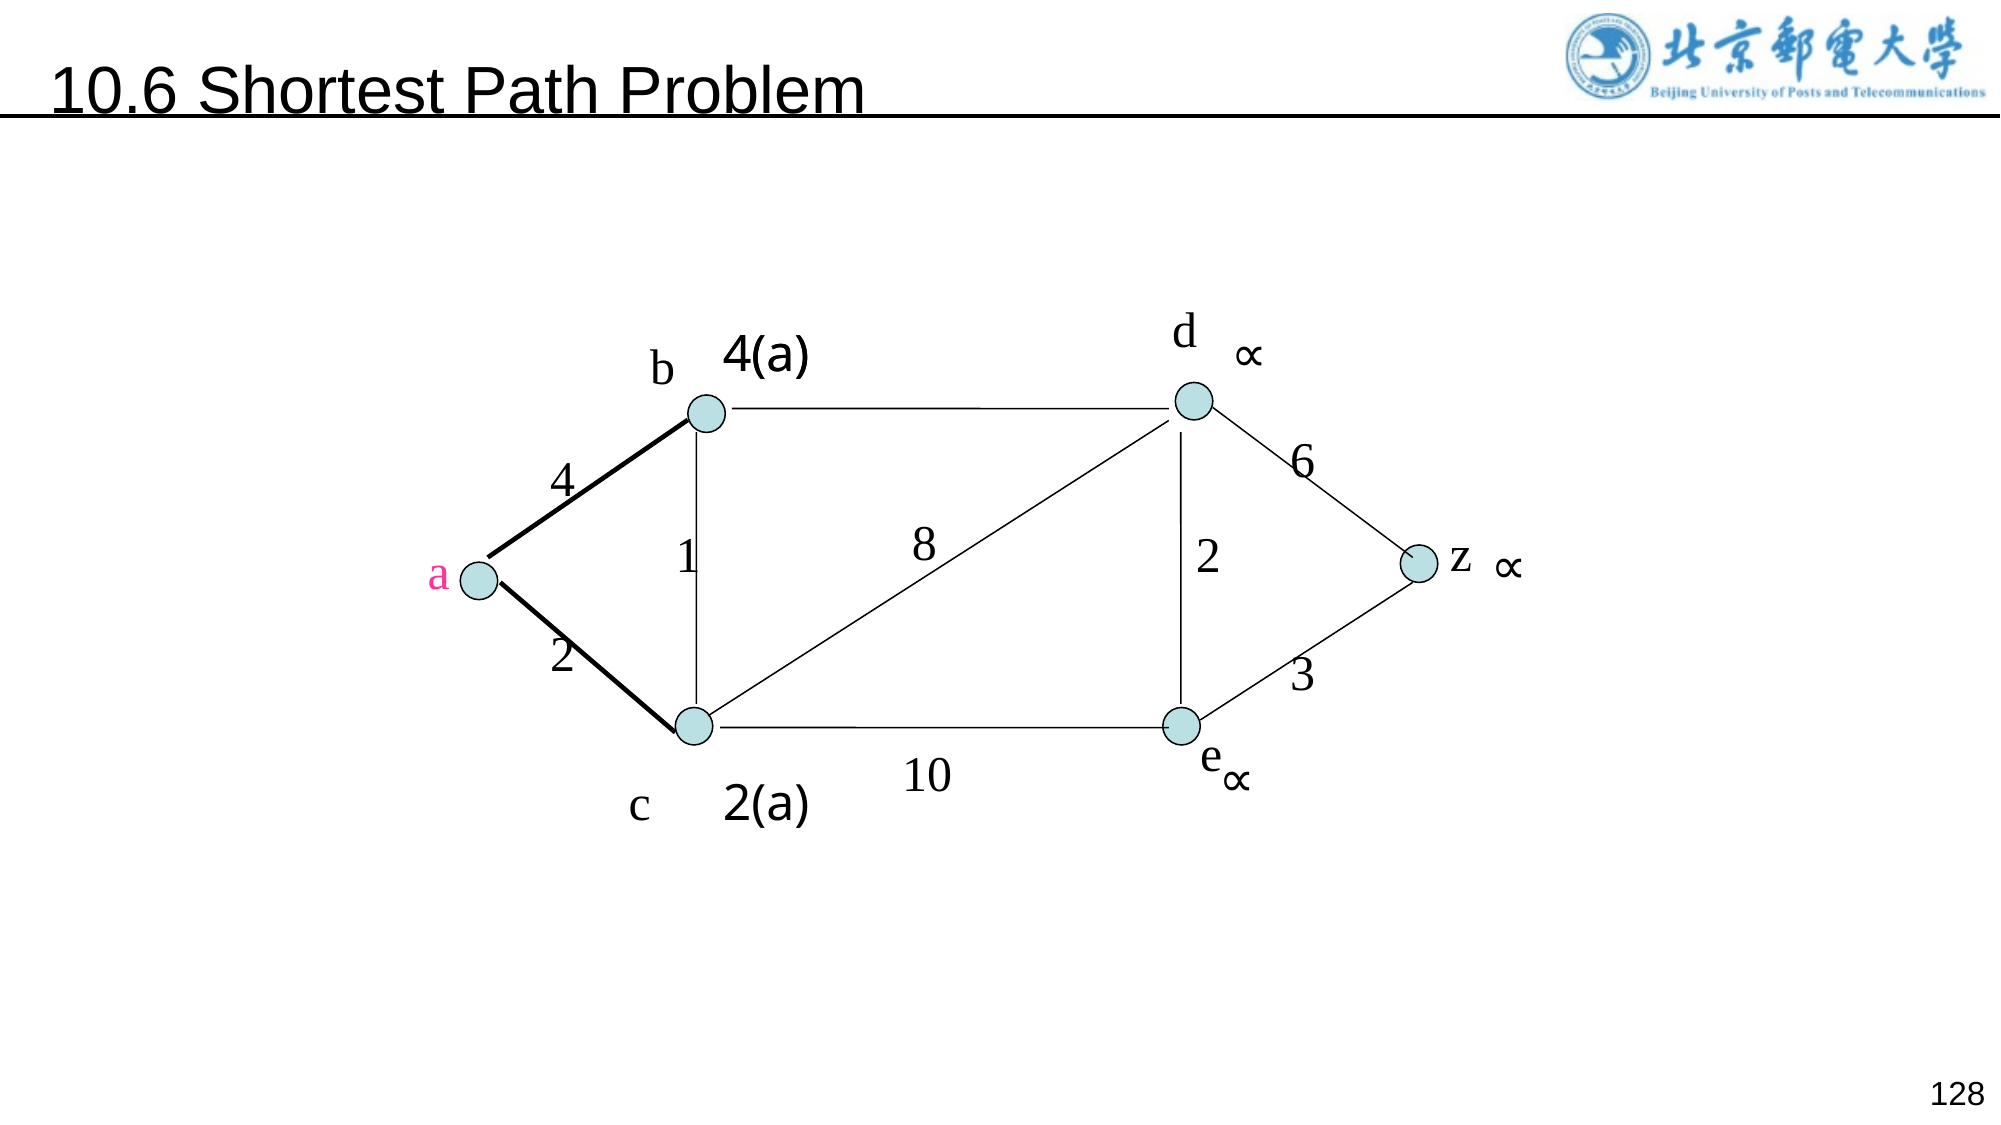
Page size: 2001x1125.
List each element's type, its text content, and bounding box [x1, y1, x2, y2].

picture [1849, 13, 1988, 101]
text_box a [412, 532, 465, 608]
text_box 2(a) [708, 762, 862, 838]
text_box 4 [535, 439, 591, 514]
text_box 3 [1275, 632, 1331, 708]
text_box 10.6 Shortest Path Problem [34, 0, 1849, 135]
text_box 2 [535, 614, 591, 689]
text_box [1400, 544, 1435, 583]
text_box [460, 562, 498, 600]
text_box [1175, 382, 1213, 420]
text_box [675, 707, 713, 745]
text_box z [1435, 514, 1488, 589]
text_box 2 [1180, 514, 1236, 590]
text_box c [613, 762, 666, 838]
text_box 4(a) [708, 314, 862, 389]
text_box [691, 394, 726, 433]
text_box ∝ [1216, 314, 1311, 389]
text_box 6 [1275, 420, 1331, 496]
text_box 8 [897, 502, 978, 578]
text_box e [1185, 714, 1238, 789]
text_box ∝ [1476, 526, 1571, 602]
text_box d [1157, 290, 1212, 366]
text_box b [635, 326, 691, 462]
text_box ∝ [1204, 739, 1299, 815]
text_box [1162, 707, 1196, 745]
text_box 10 [887, 734, 994, 810]
text_box 1 [660, 514, 742, 590]
